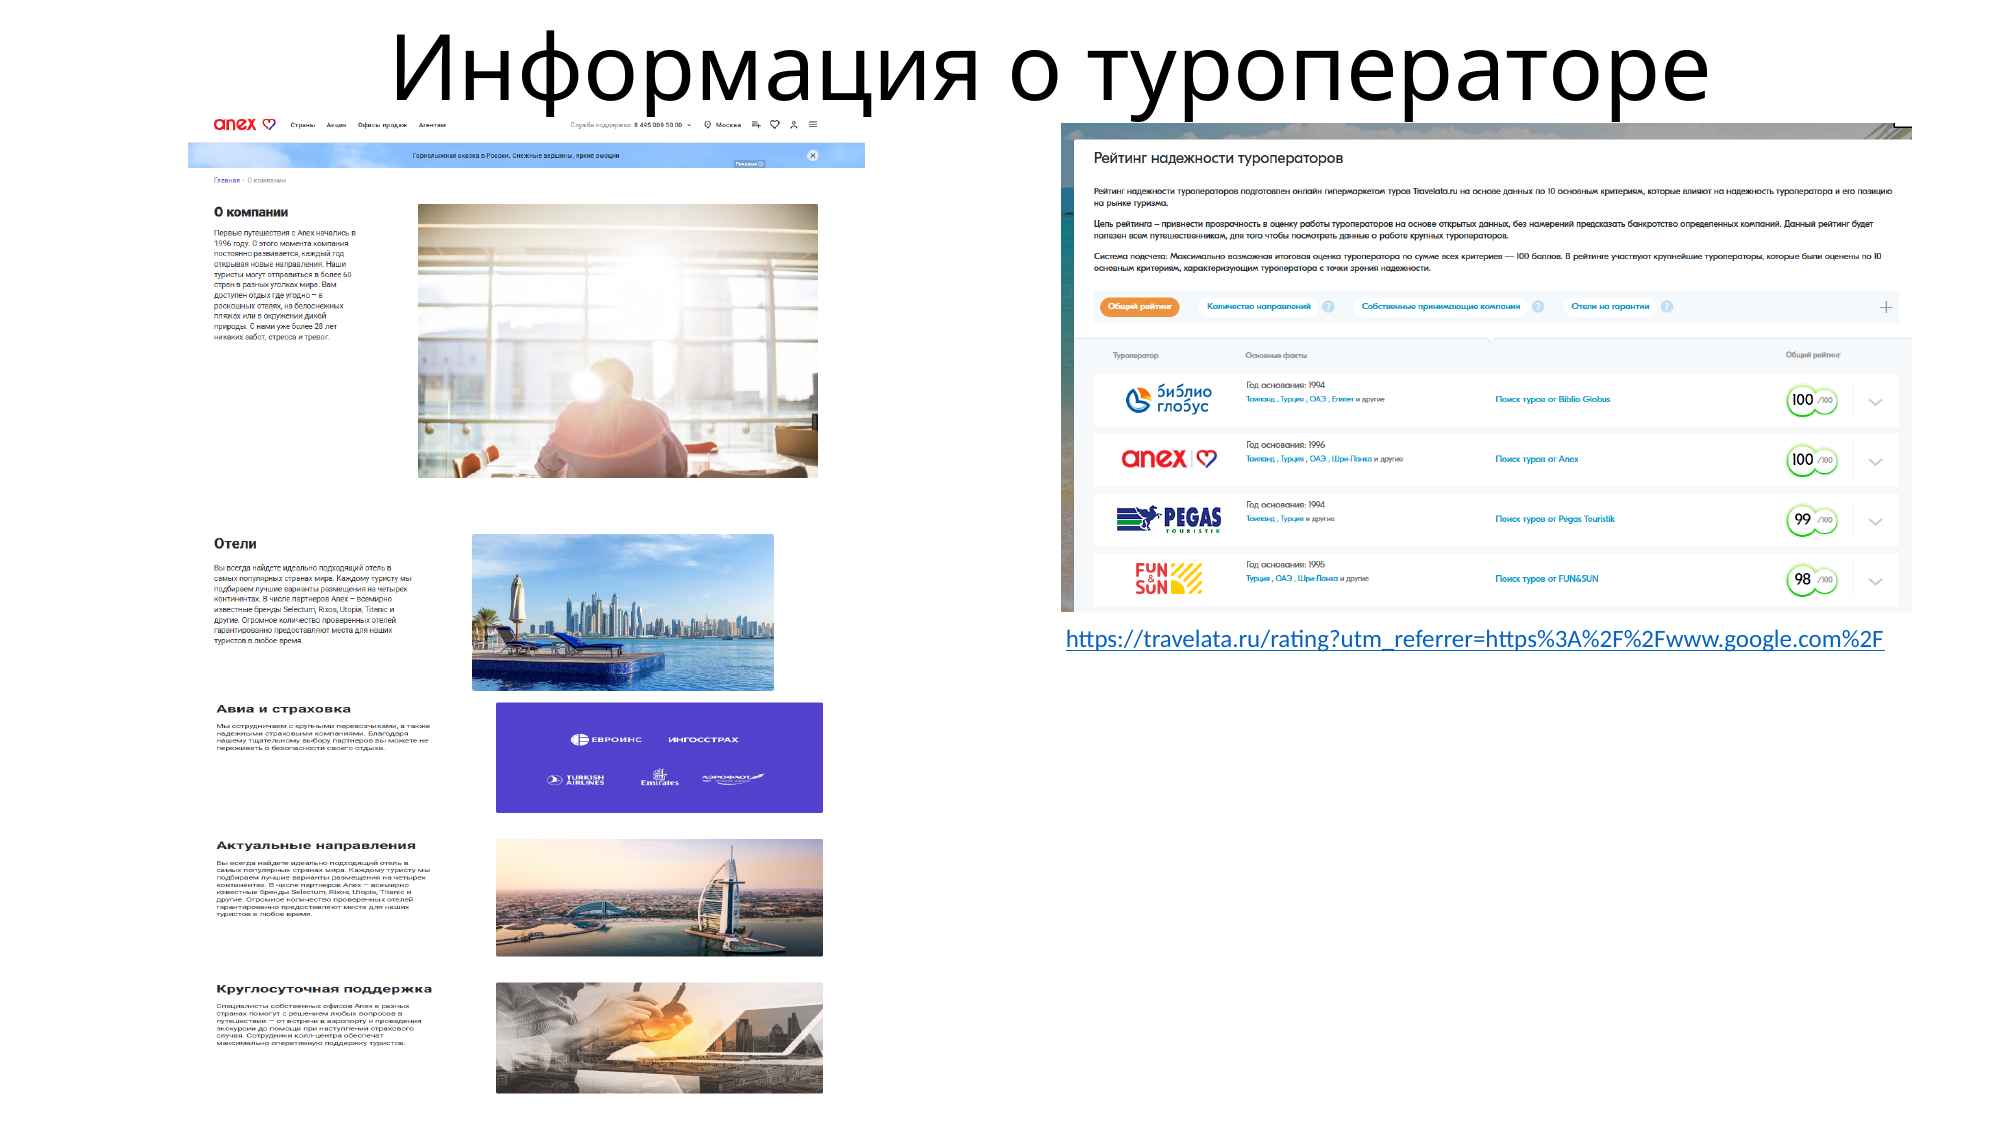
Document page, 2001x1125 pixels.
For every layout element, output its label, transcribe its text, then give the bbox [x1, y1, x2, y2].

picture [1061, 123, 1912, 612]
picture [188, 117, 891, 1110]
text_box https://travelata.ru/rating?utm_referrer=https%3A%2F%2Fwww.google.com%2F [1051, 615, 2000, 706]
title Информация о туроператоре [188, 0, 1914, 180]
